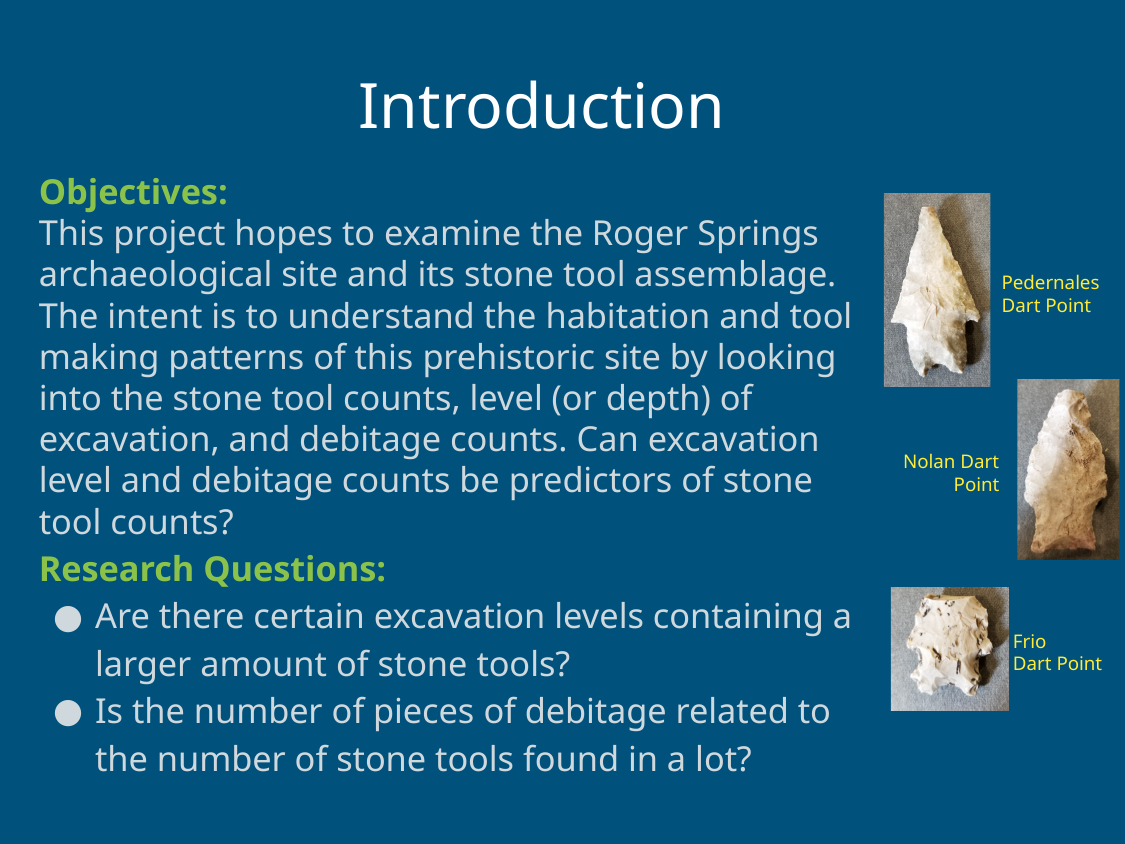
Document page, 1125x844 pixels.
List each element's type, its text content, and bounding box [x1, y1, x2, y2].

picture [884, 194, 990, 386]
text_box Nolan Dart Point [876, 439, 973, 500]
picture [1018, 380, 1119, 559]
picture [891, 588, 1008, 710]
text_box Pedernales Dart Point [996, 259, 1124, 321]
list Objectives: This project hopes to examine the Roger Springs archaeological site and its stone tool assemblage. The intent is to understand the habitation and tool making patterns of this prehistoric site by looking into the stone tool counts, level (or depth) of excavation, and debitage counts. Can excavation level and debitage counts be predictors of stone tool counts? Research Questions: Are there certain excavation levels containing a larger amount of stone tools? Is the number of pieces of debitage related to the number of stone tools found in a lot? [27, 152, 884, 782]
text_box Frio Dart Point [1014, 618, 1125, 679]
title Introduction [27, 68, 1058, 153]
